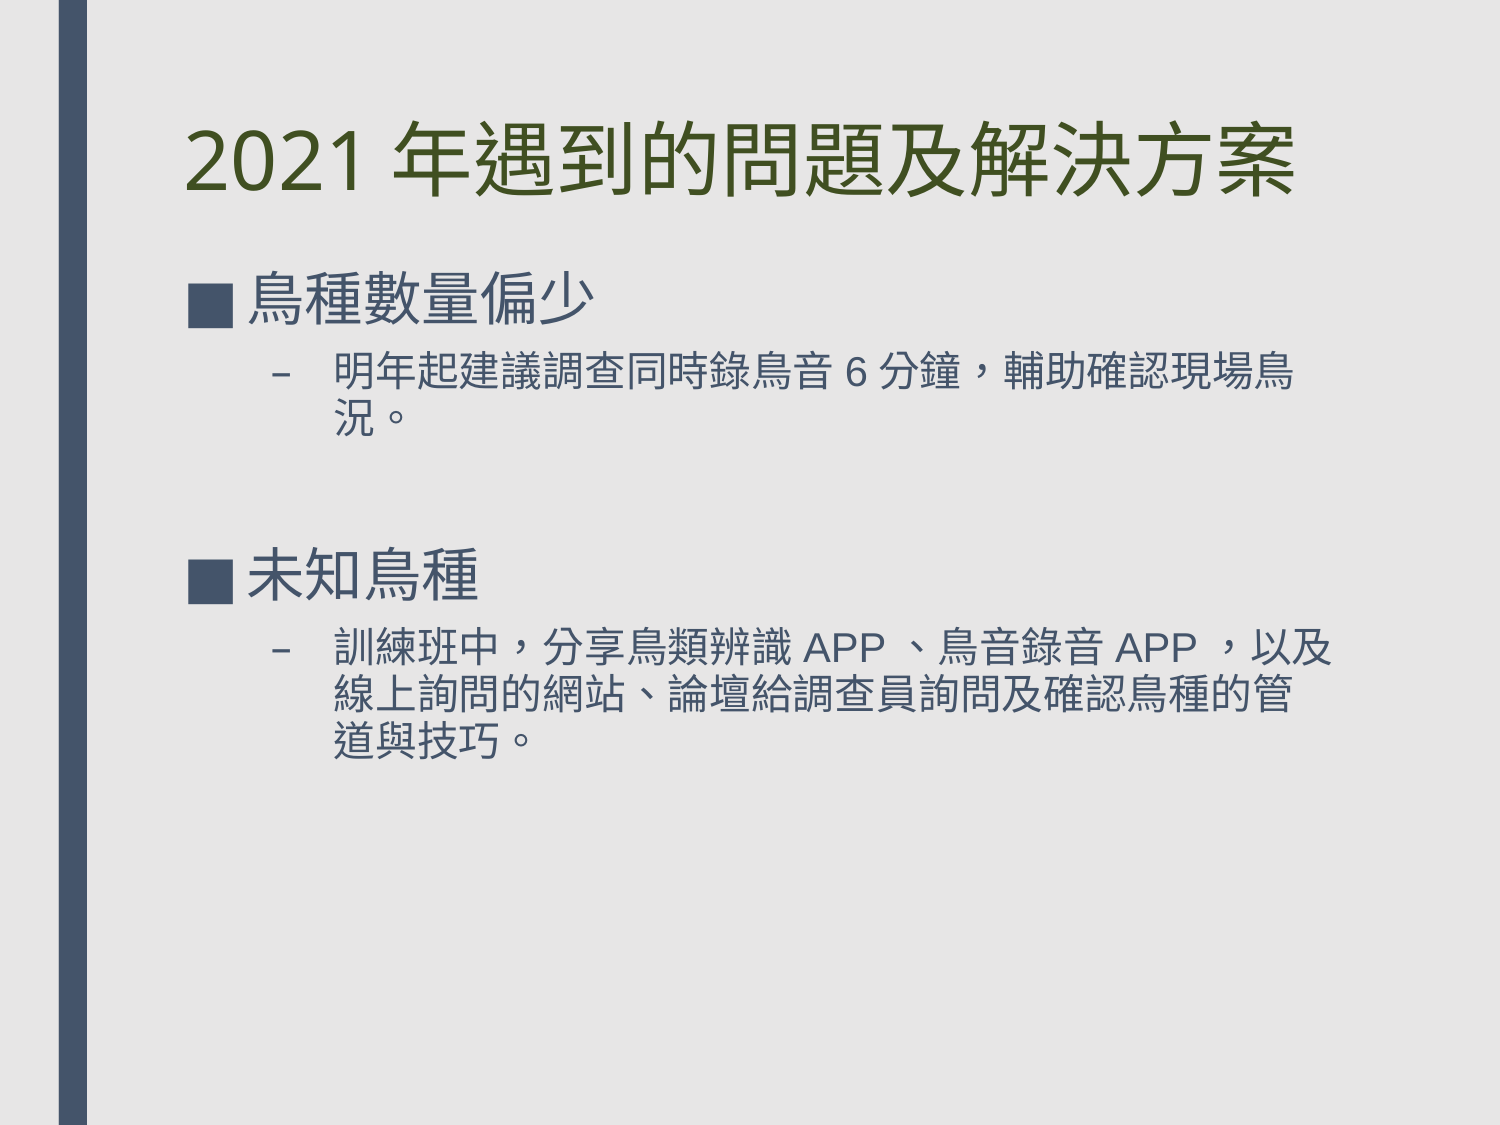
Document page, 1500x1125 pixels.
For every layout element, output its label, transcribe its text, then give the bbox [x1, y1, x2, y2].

list 鳥種數量偏少 明年起建議調查同時錄鳥音6分鐘，輔助確認現場鳥況。 未知鳥種 訓練班中，分享鳥類辨識APP、鳥音錄音APP，以及線上詢問的網站、論壇給調查員詢問及確認鳥種的管道與技巧。 [168, 260, 1351, 963]
title 2021年遇到的問題及解決方案 [168, 112, 1351, 237]
